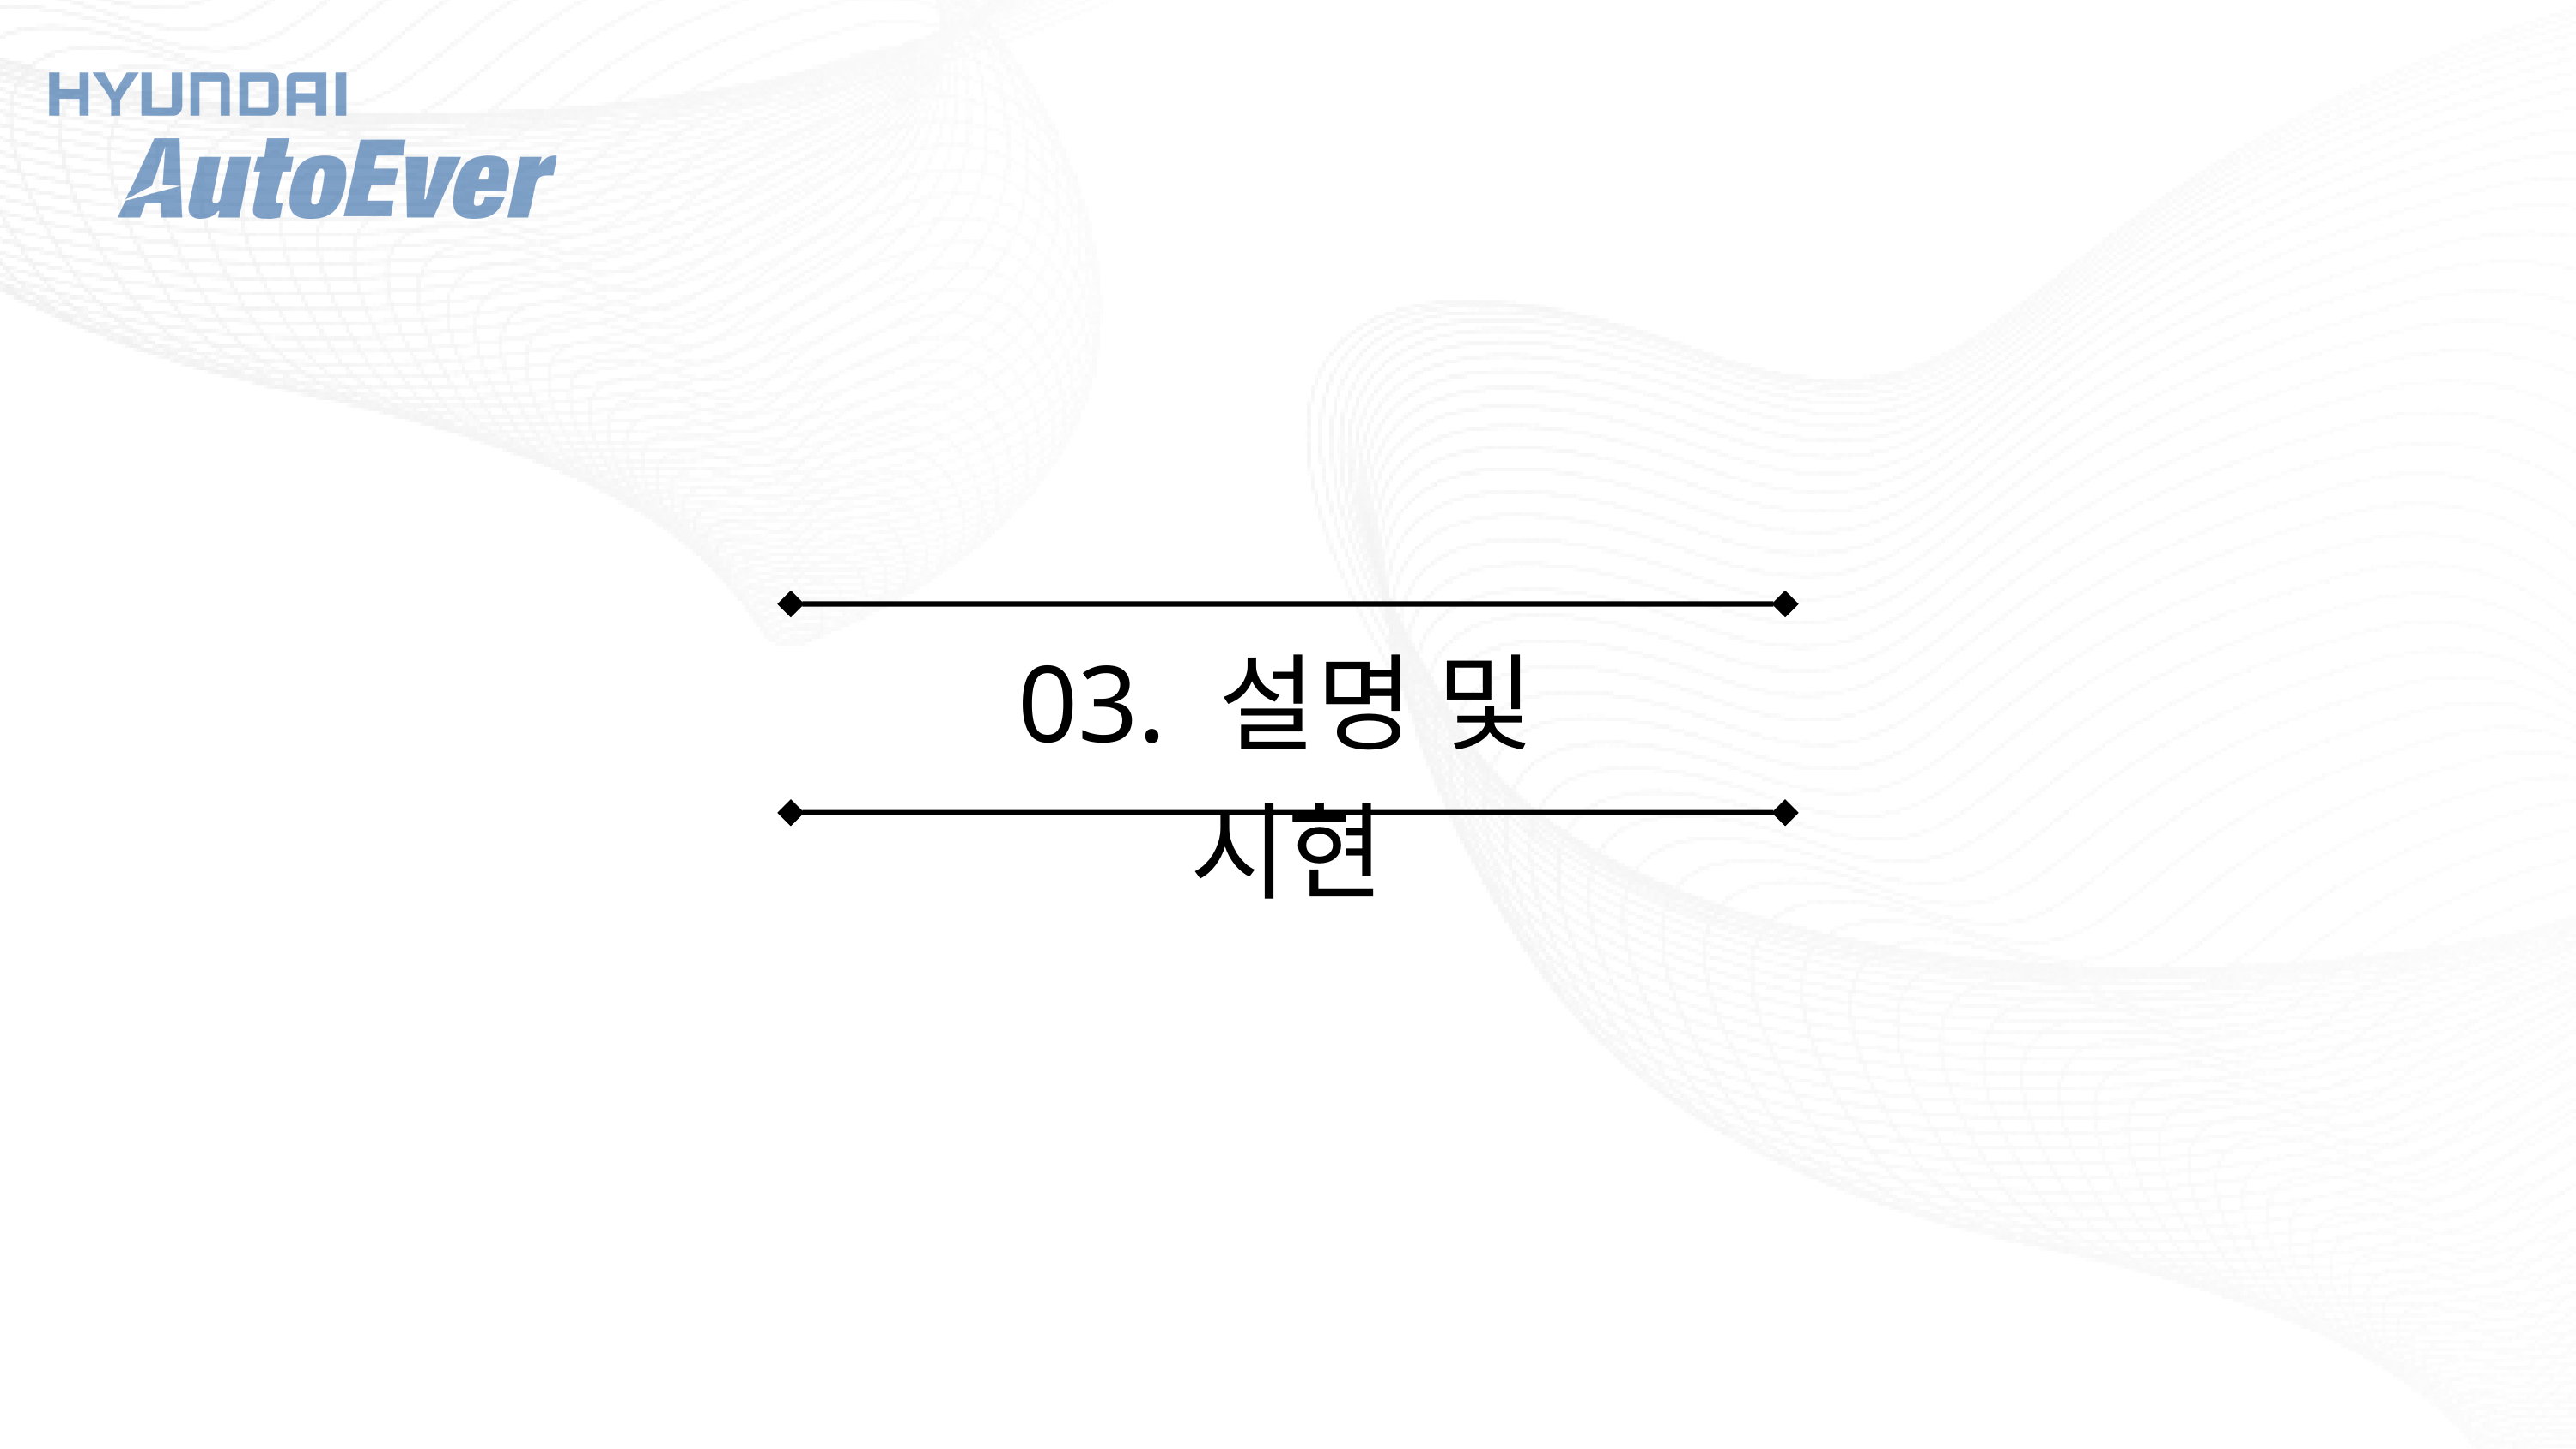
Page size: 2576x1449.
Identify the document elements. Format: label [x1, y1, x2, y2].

text_box [0, 0, 2576, 1449]
